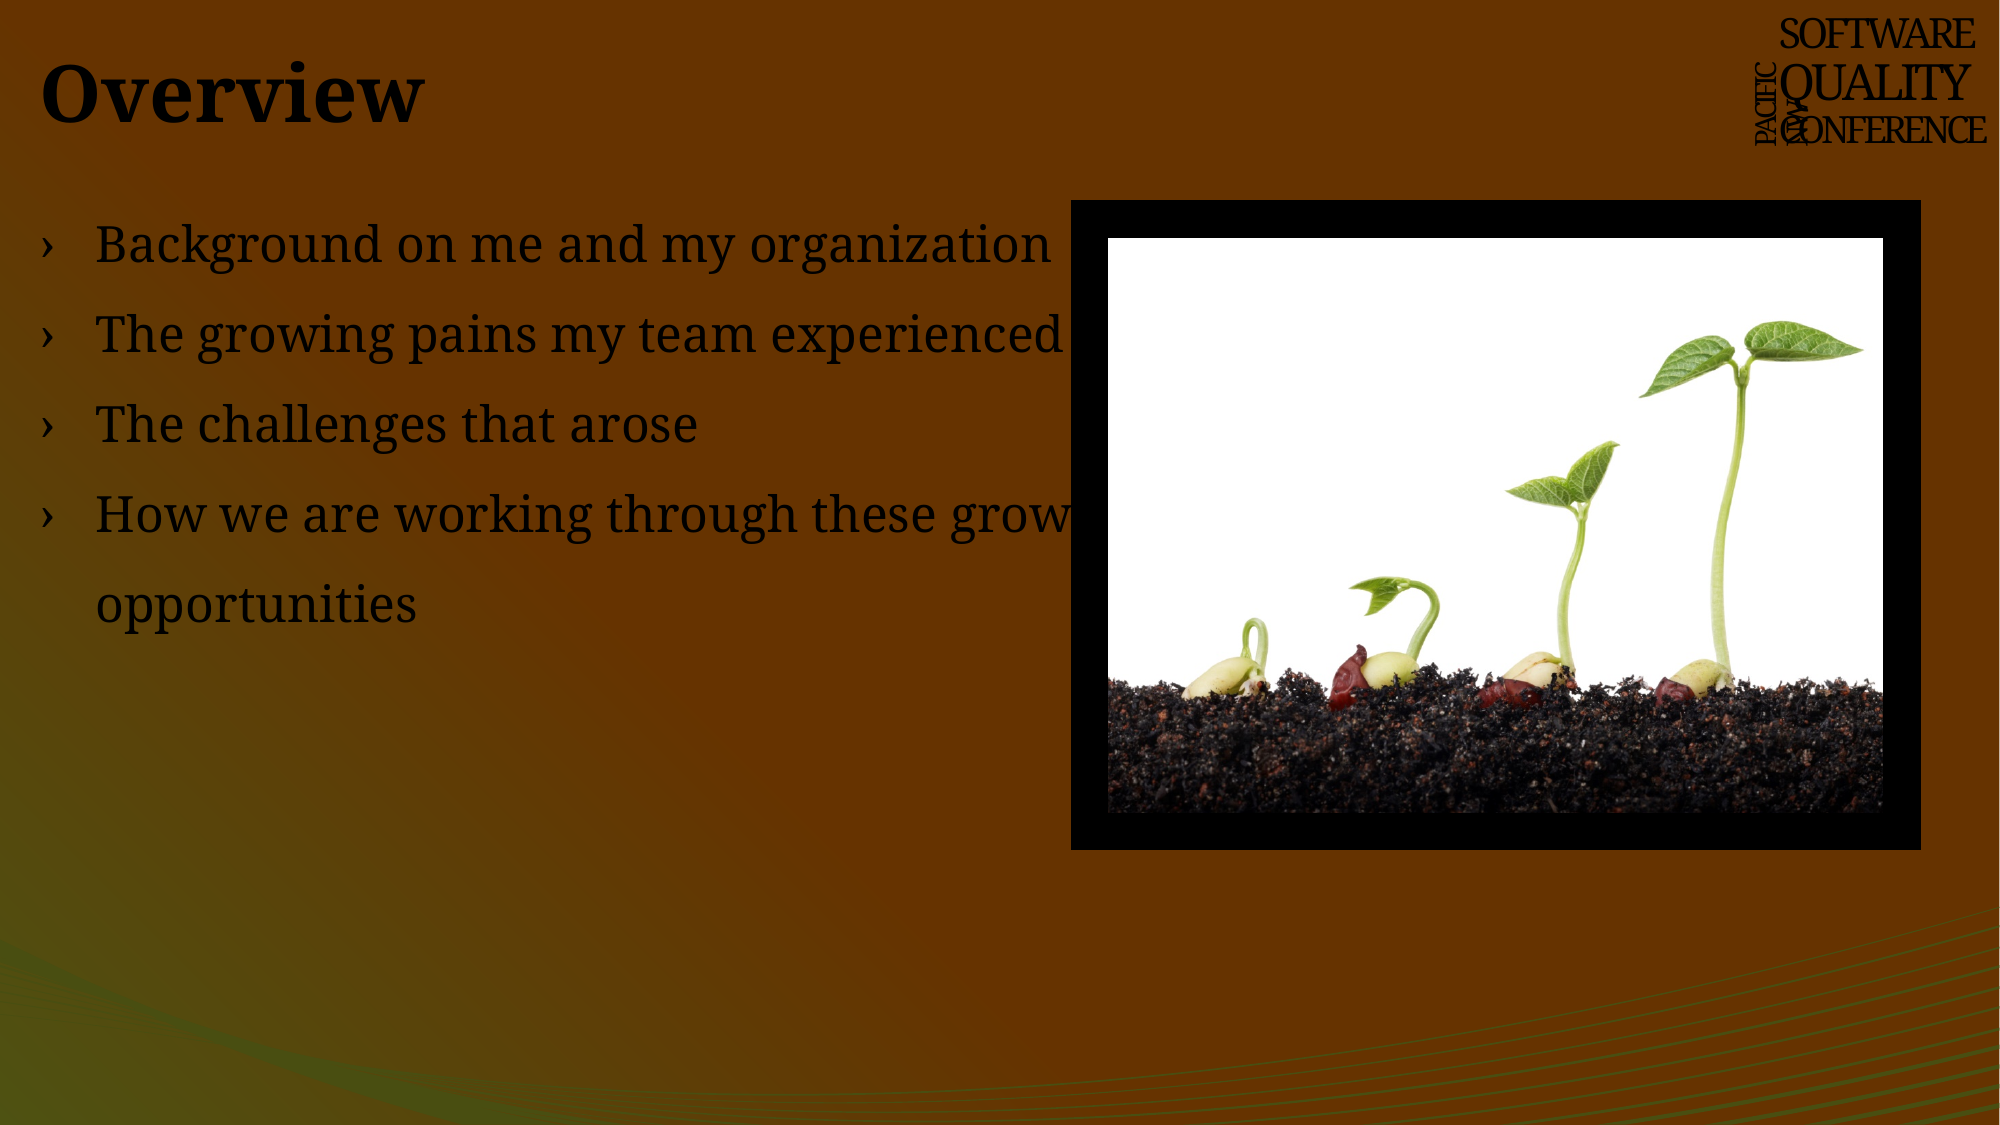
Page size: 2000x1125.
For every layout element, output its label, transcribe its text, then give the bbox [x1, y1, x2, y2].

text_box PACIFIC NW [1750, 9, 1814, 148]
title Overview [24, 12, 1525, 148]
text_box Background on me and my organization The growing pains my team experienced The challenges that arose How we are working through these growth opportunities [24, 174, 1150, 640]
picture [1107, 237, 1884, 813]
text_box SOFTWARE QUALITY CONFERENCE [1778, 12, 1989, 153]
